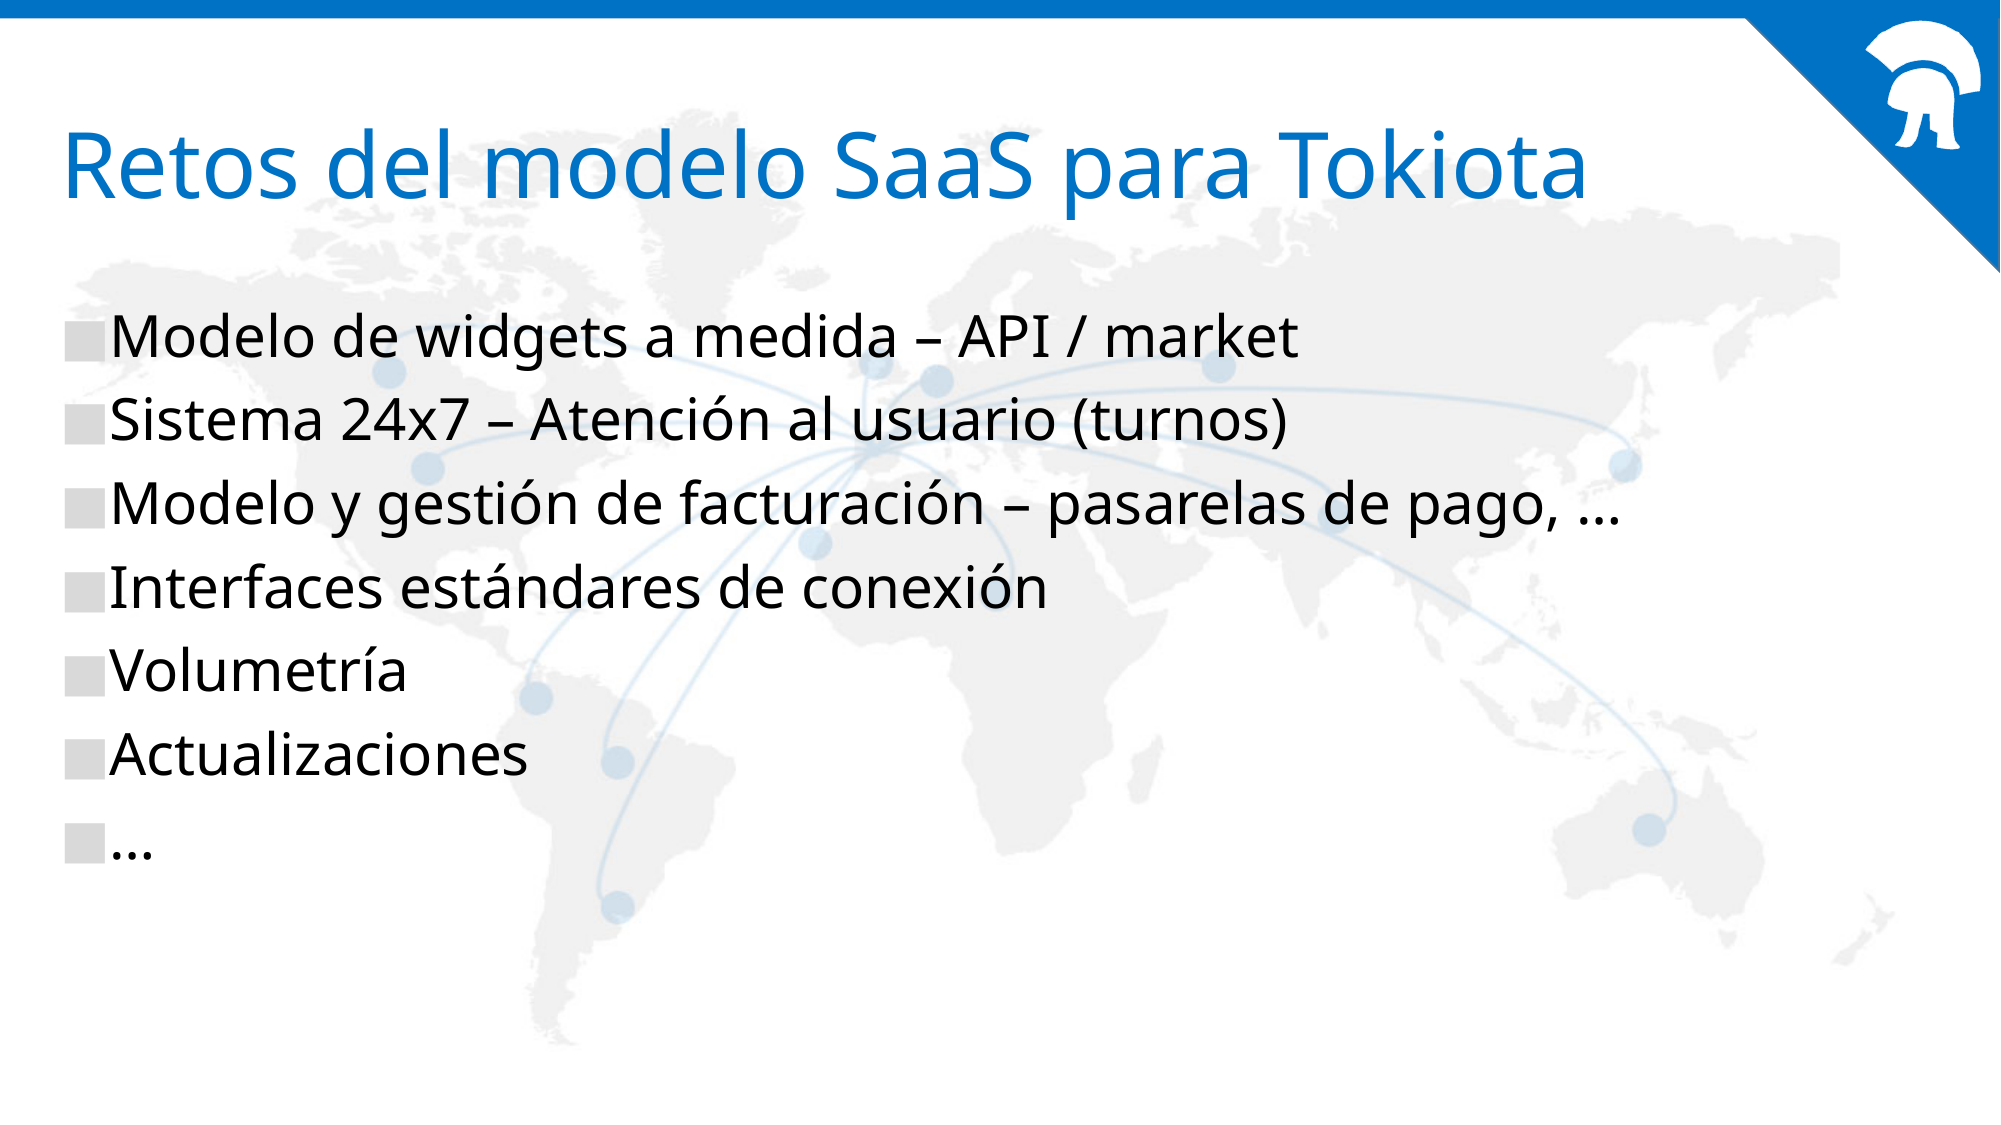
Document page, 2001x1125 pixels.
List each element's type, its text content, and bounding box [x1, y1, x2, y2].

title Retos del modelo SaaS para Tokiota [45, 59, 1863, 278]
list Modelo de widgets a medida – API / market Sistema 24x7 – Atención al usuario (turnos) Modelo y gestión de facturación – pasarelas de pago, … Interfaces estándares de conexión Volumetría Actualizaciones … [45, 299, 1863, 1014]
picture [0, 0, 2001, 1125]
